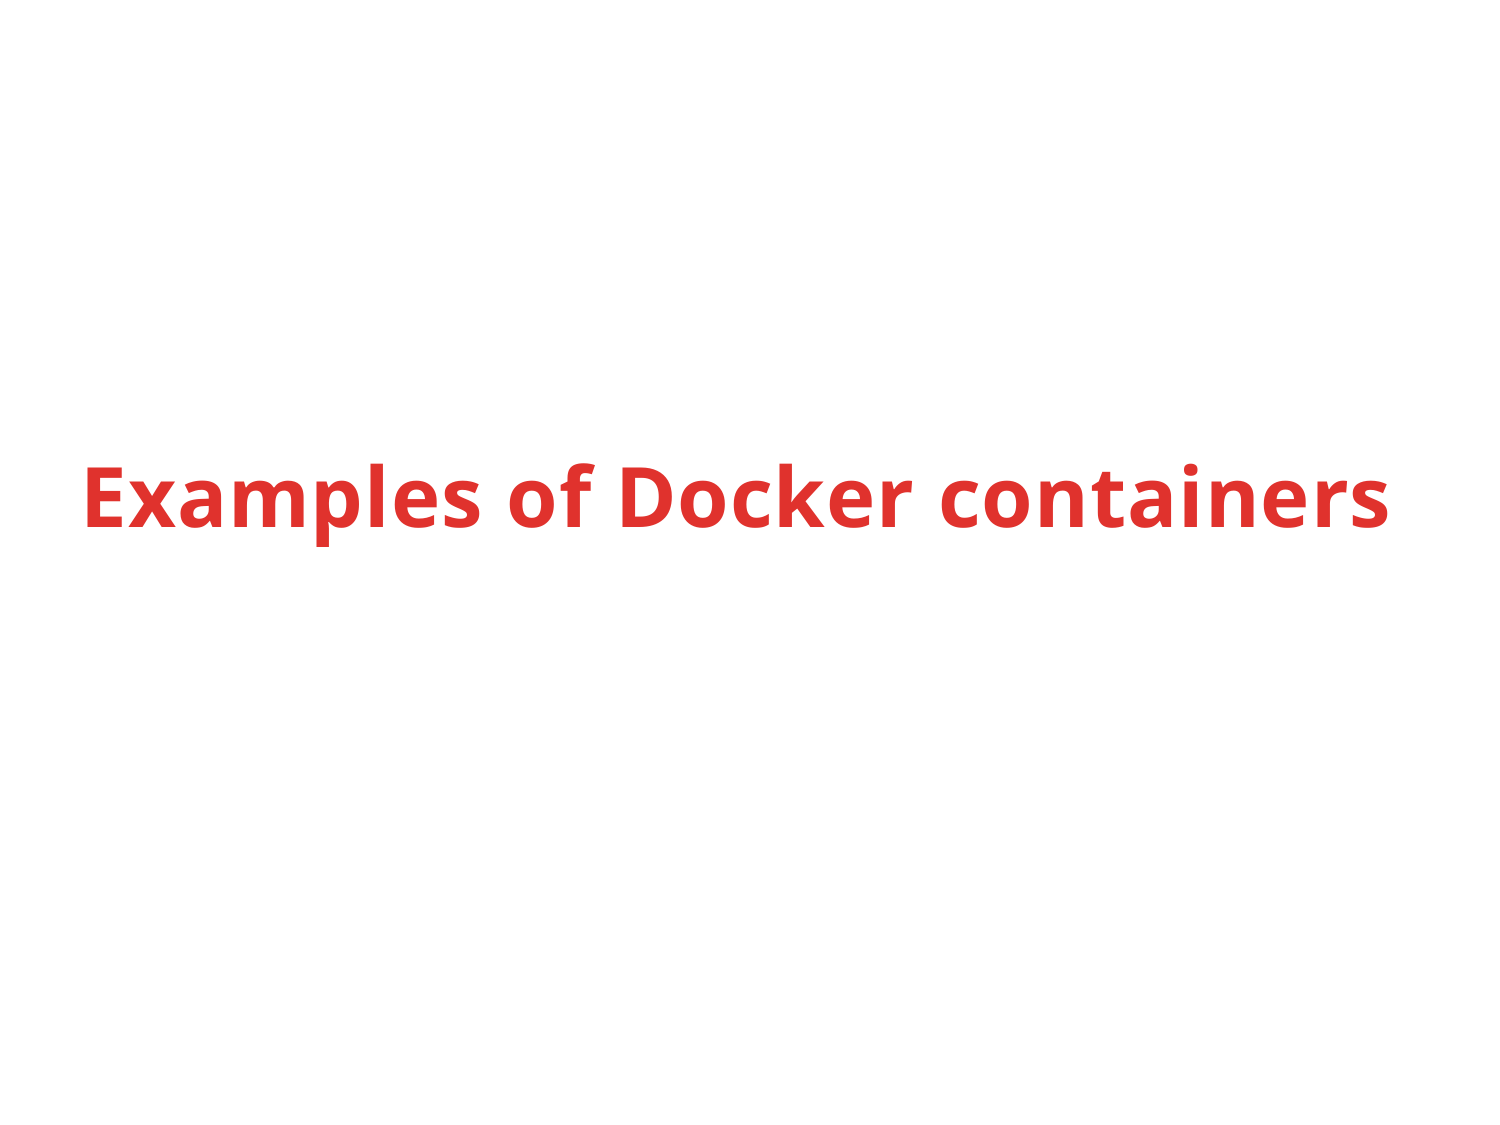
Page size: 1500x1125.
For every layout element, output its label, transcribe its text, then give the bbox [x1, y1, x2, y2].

title Examples of Docker containers [62, 399, 1413, 588]
